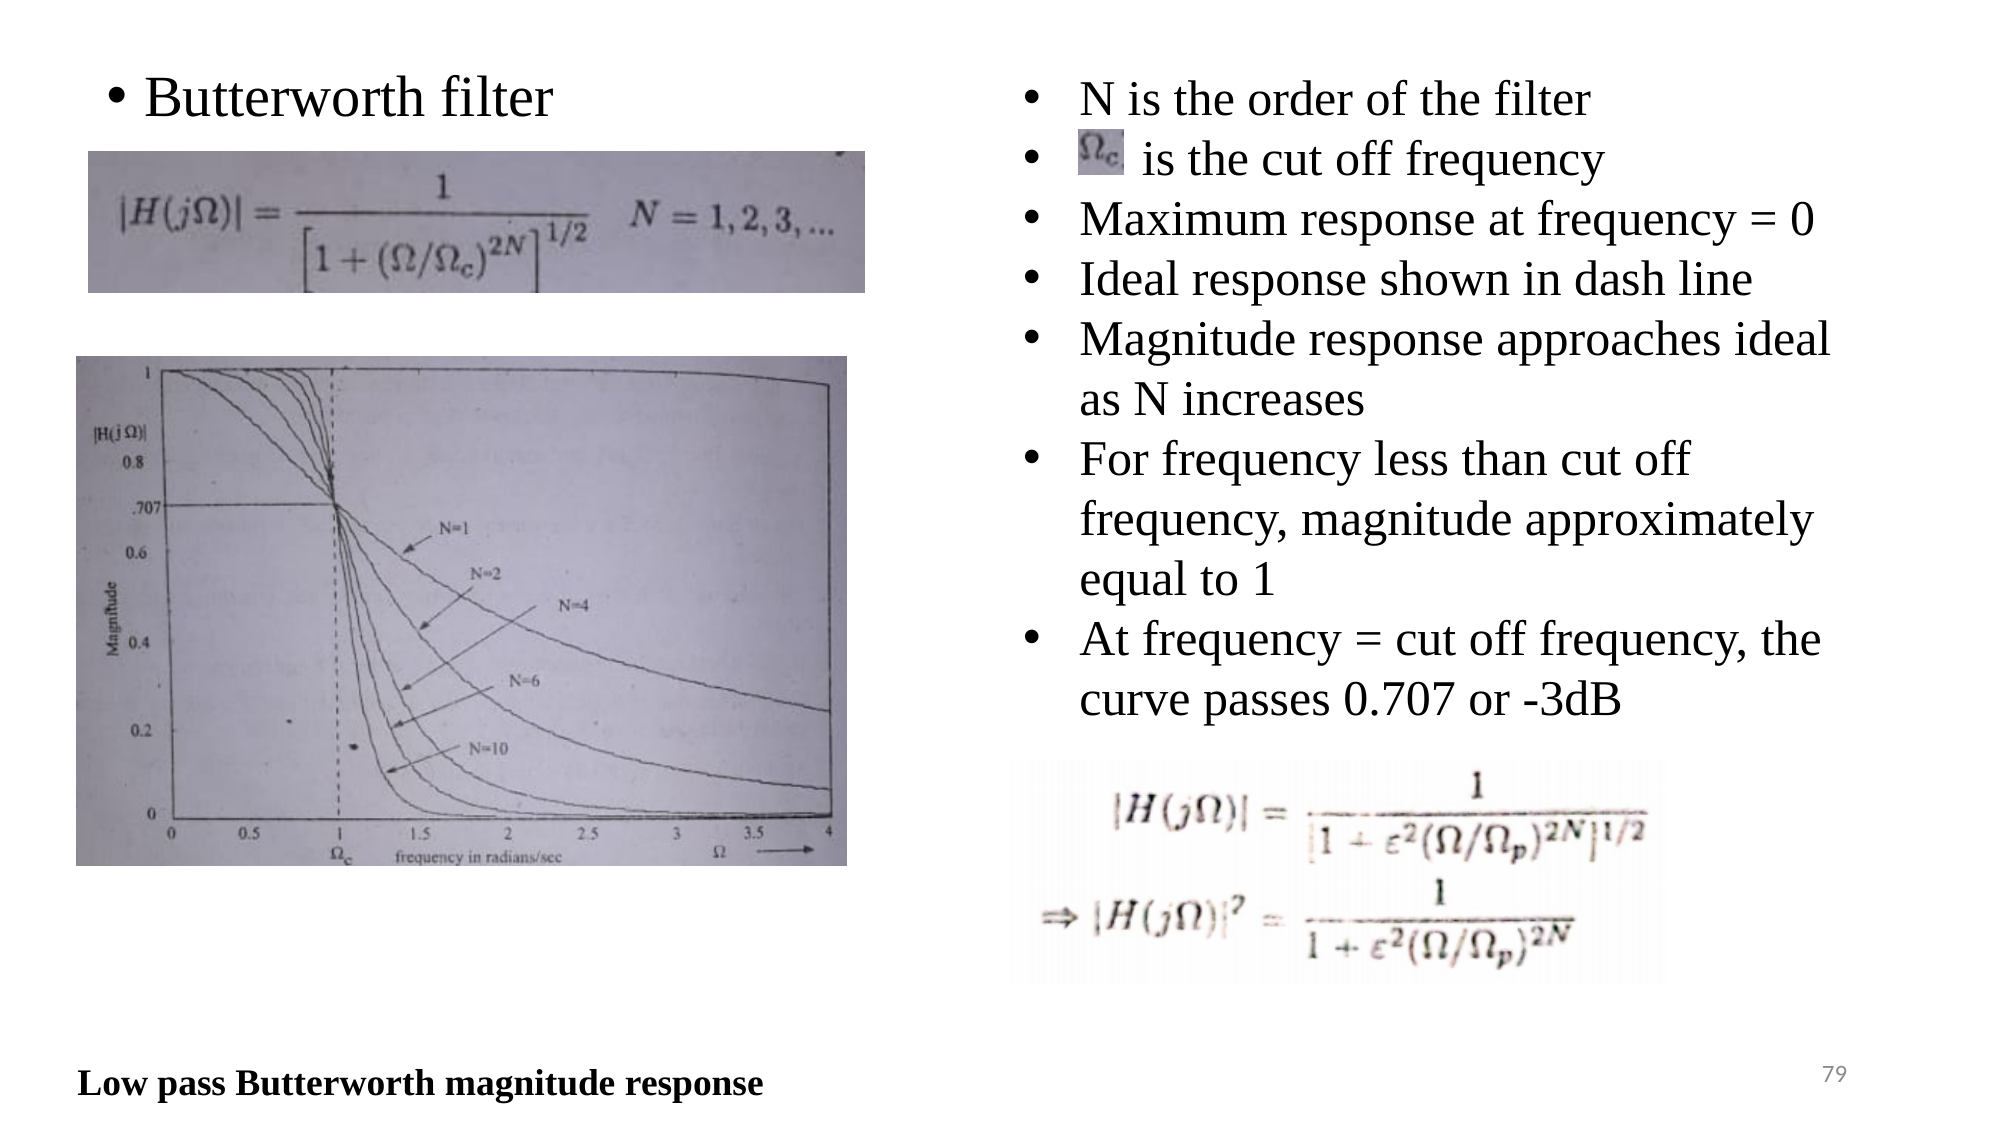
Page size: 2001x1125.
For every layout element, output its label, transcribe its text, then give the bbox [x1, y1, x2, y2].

picture [88, 151, 865, 293]
picture [76, 356, 847, 866]
slide_number 79 [1412, 1042, 1863, 1103]
picture [1008, 760, 1666, 985]
picture [1078, 129, 1125, 175]
list Butterworth filter [91, 58, 1817, 773]
text_box N is the order of the filter is the cut off frequency Maximum response at frequency = 0 Ideal response shown in dash line Magnitude response approaches ideal as N increases For frequency less than cut off frequency, magnitude approximately equal to 1 At frequency = cut off frequency, the curve passes 0.707 or -3dB [1008, 58, 1863, 734]
text_box Low pass Butterworth magnitude response [62, 1051, 779, 1111]
